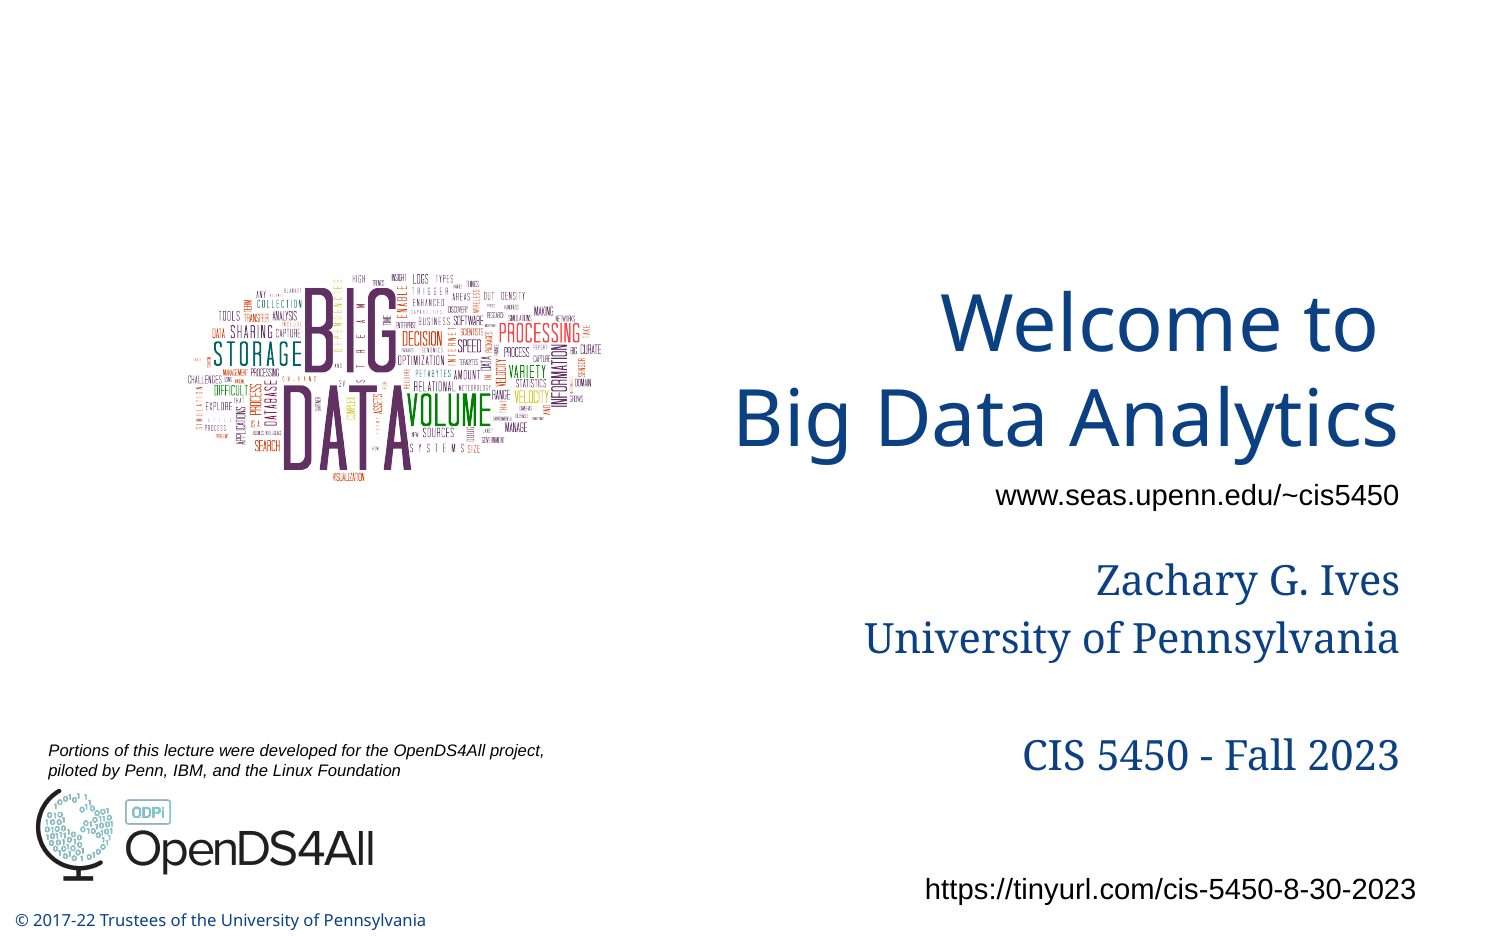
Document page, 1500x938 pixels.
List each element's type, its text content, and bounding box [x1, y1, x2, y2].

text_box www.seas.upenn.edu/~cis5450 [846, 468, 1416, 519]
subtitle Zachary G. Ives University of Pennsylvania CIS 5450 - Fall 2023 [555, 546, 1416, 920]
picture [33, 787, 375, 882]
text_box Portions of this lecture were developed for the OpenDS4All project, piloted by Penn, IBM, and the Linux Foundation [33, 731, 564, 787]
title Welcome to Big Data Analytics [533, 188, 1416, 547]
text_box https://tinyurl.com/cis-5450-8-30-2023 [910, 863, 1467, 913]
picture [183, 268, 606, 486]
